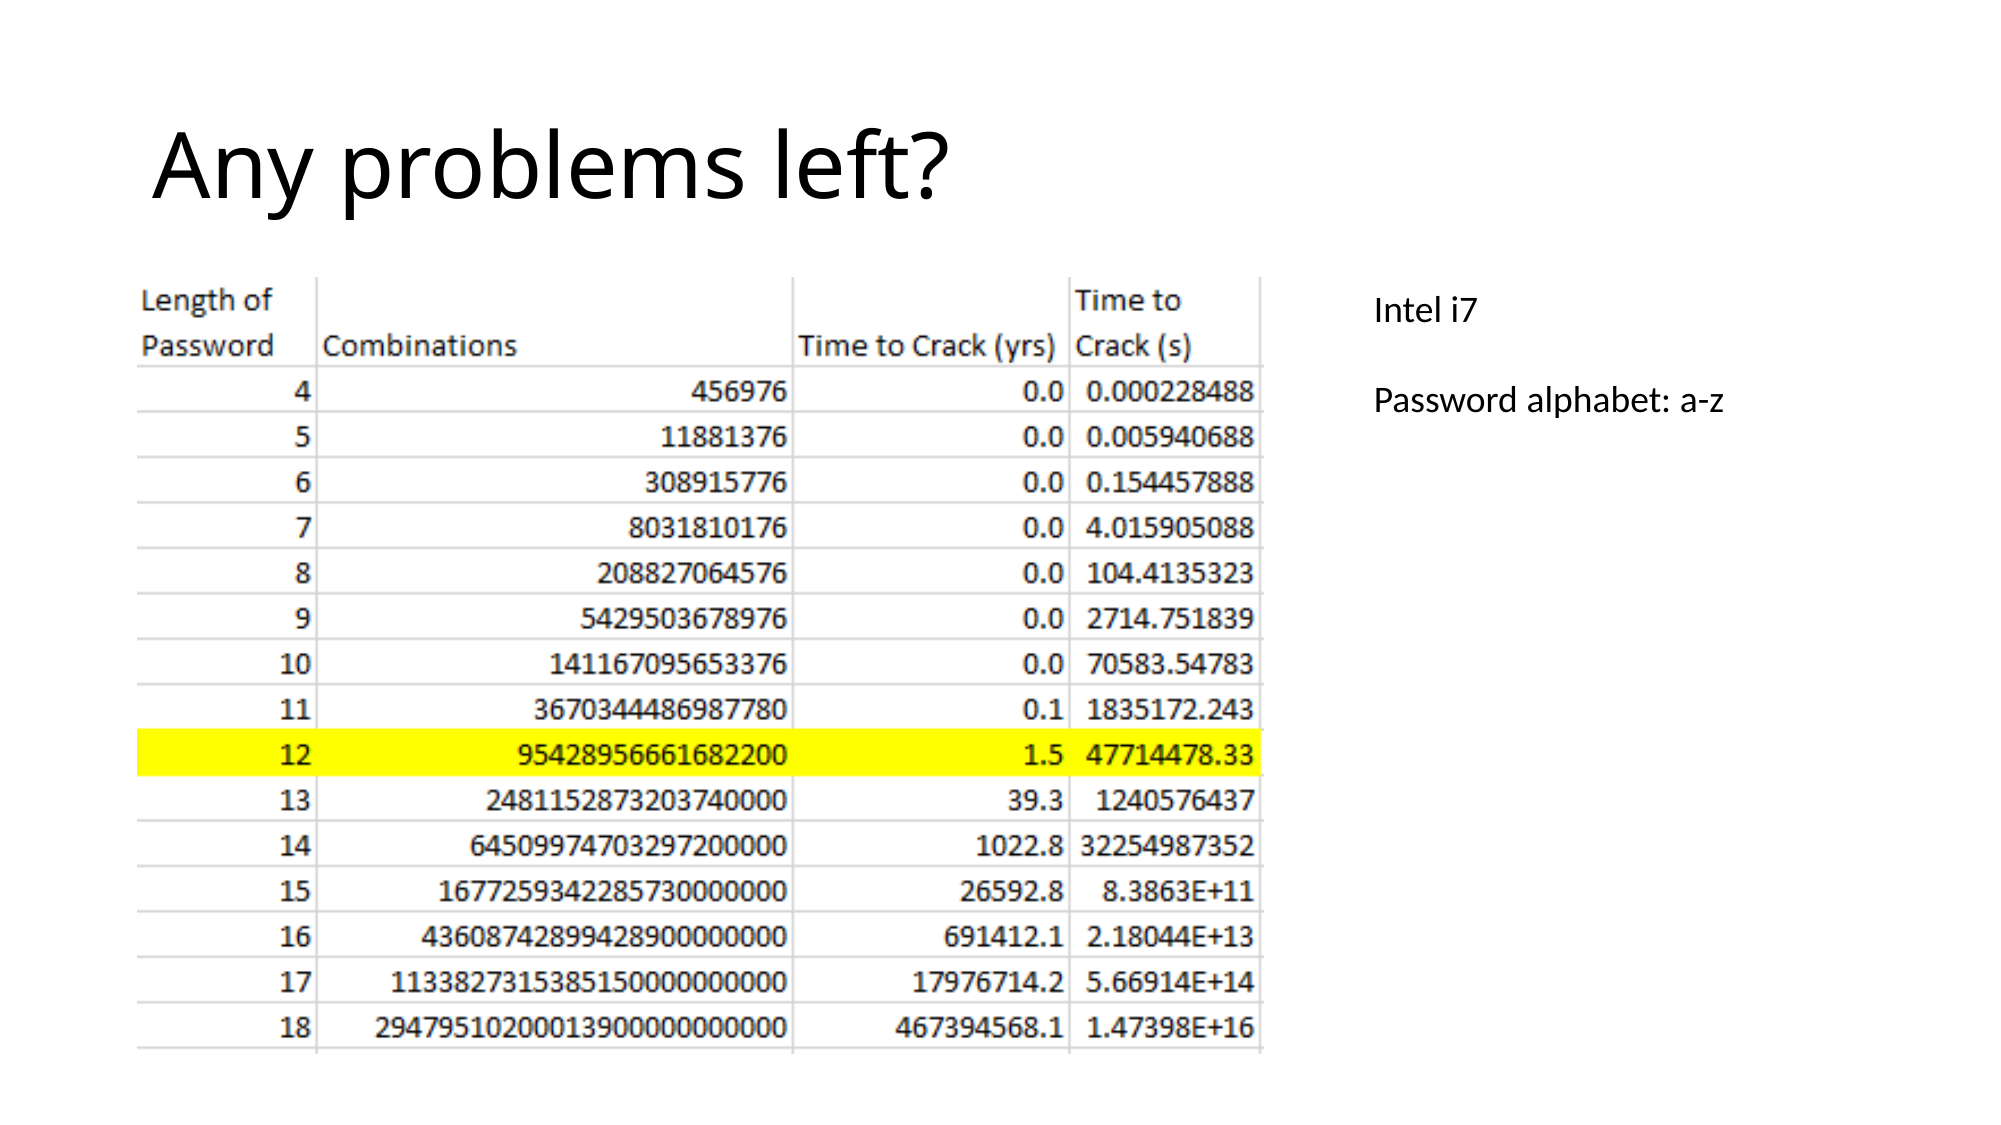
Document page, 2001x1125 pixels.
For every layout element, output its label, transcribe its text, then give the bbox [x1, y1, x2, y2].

text_box Intel i7 Password alphabet: a-z [1359, 277, 1748, 427]
title Any problems left? [137, 59, 1863, 278]
picture [137, 277, 1264, 1054]
